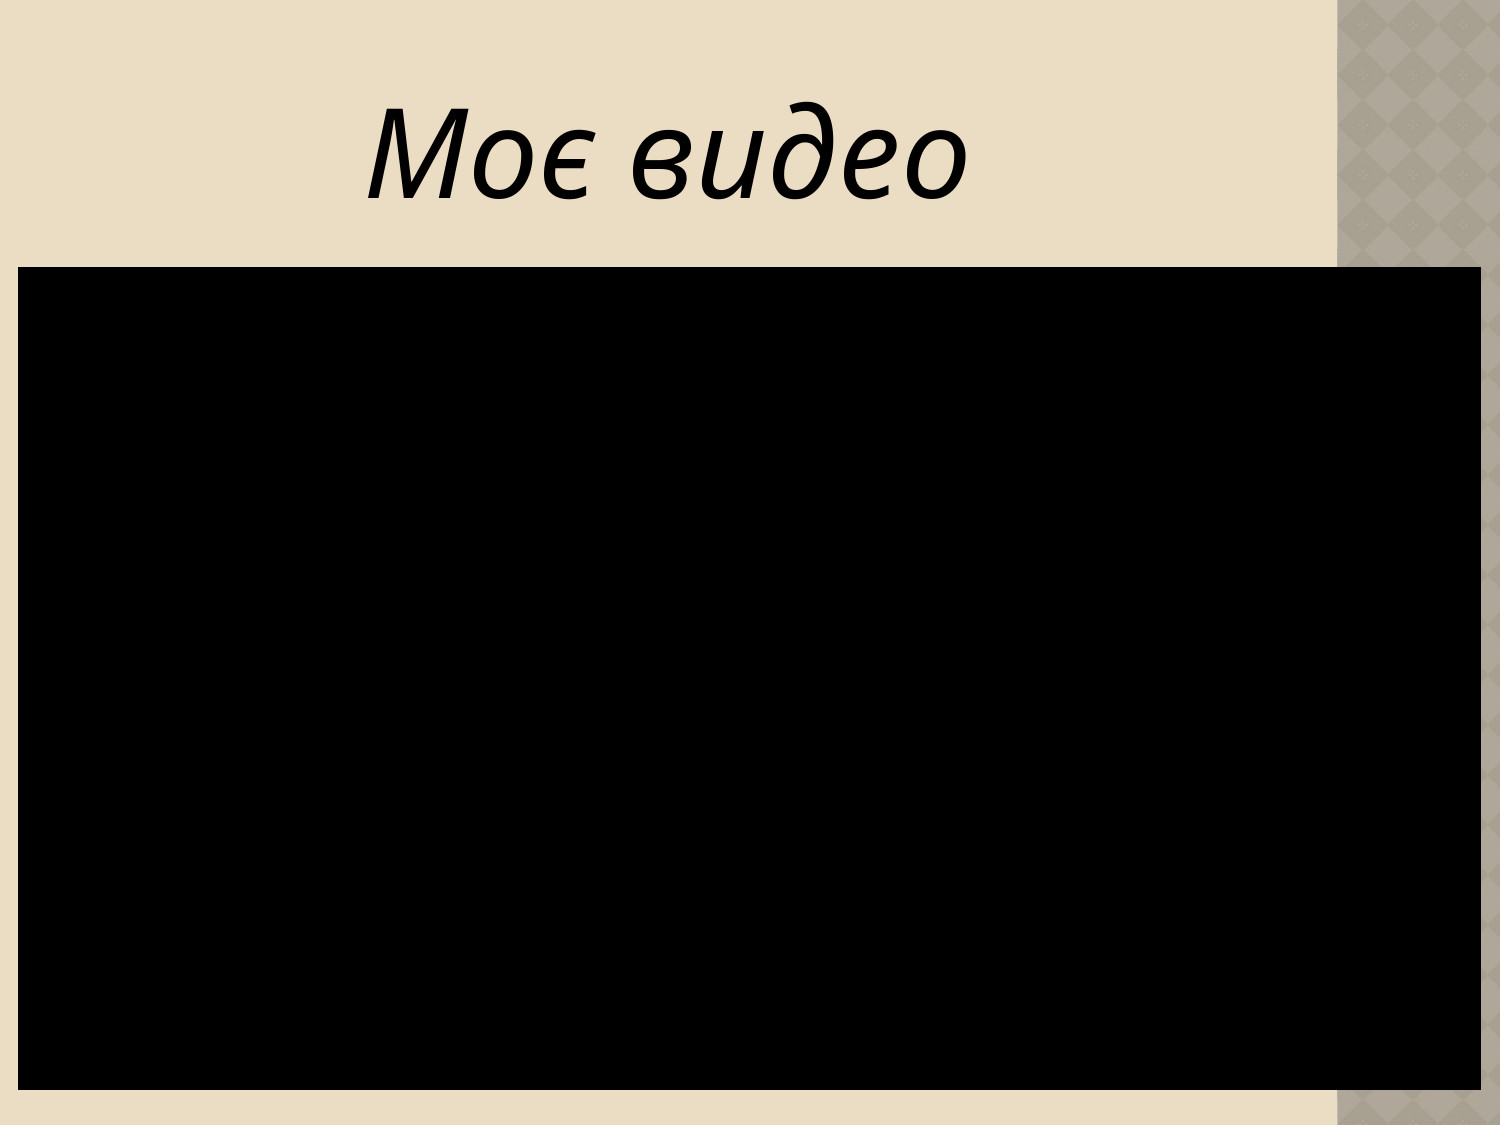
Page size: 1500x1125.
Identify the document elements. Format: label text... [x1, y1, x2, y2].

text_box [17, 266, 1482, 1092]
text_box Моє видео [348, 66, 1099, 232]
